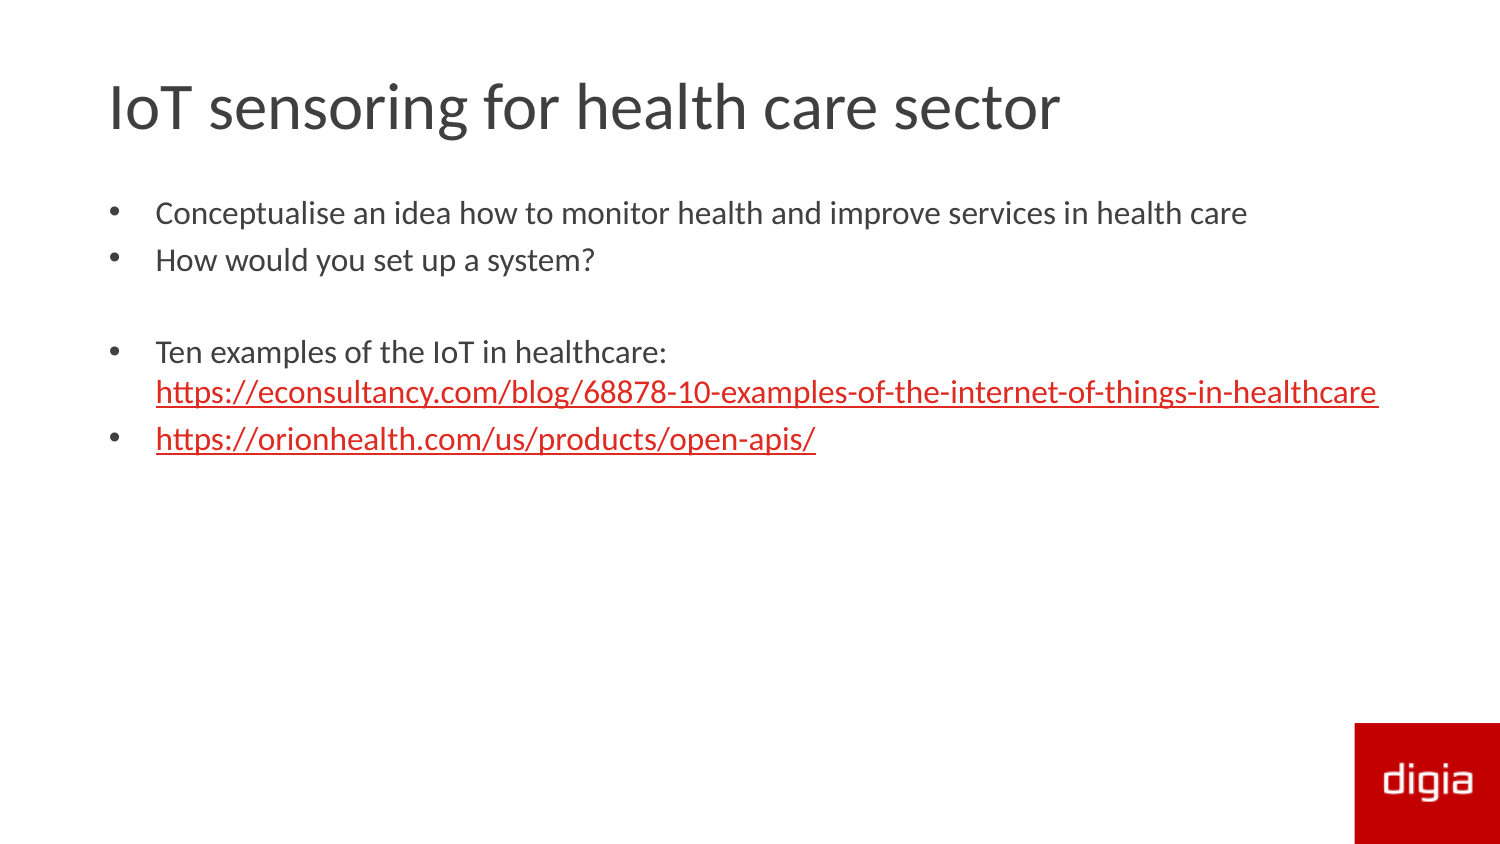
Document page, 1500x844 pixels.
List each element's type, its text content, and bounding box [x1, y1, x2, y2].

title IoT sensoring for health care sector [93, 56, 1380, 183]
picture [1354, 723, 1500, 844]
list Conceptualise an idea how to monitor health and improve services in health care How would you set up a system? Ten examples of the IoT in healthcare: https://econsultancy.com/blog/68878-10-examples-of-the-internet-of-things-in-healthcare https://orionhealth.com/us/products/open-apis/ [93, 183, 1430, 747]
